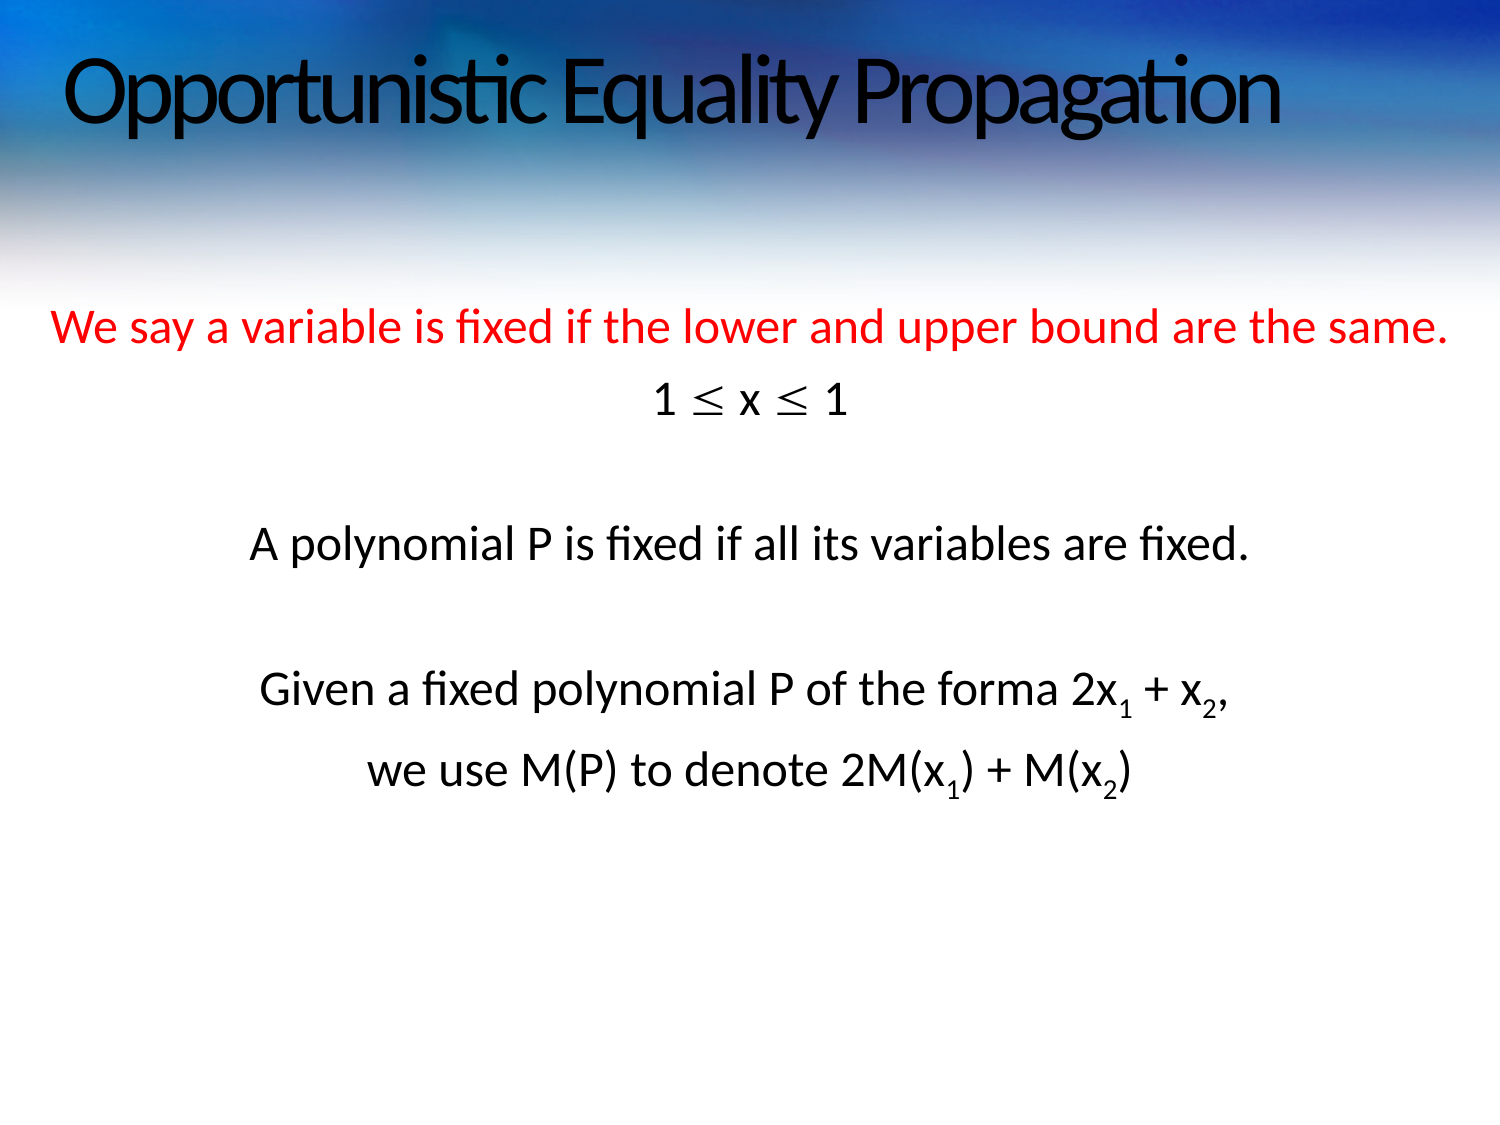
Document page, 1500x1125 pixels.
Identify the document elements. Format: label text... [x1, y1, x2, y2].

title Opportunistic Equality Propagation [62, 37, 1438, 148]
text_box We say a variable is fixed if the lower and upper bound are the same. 1  x  1 A polynomial P is fixed if all its variables are fixed. Given a fixed polynomial P of the forma 2x1 + x2, we use M(P) to denote 2M(x1) + M(x2) [23, 285, 1477, 885]
picture [0, 0, 1500, 1125]
